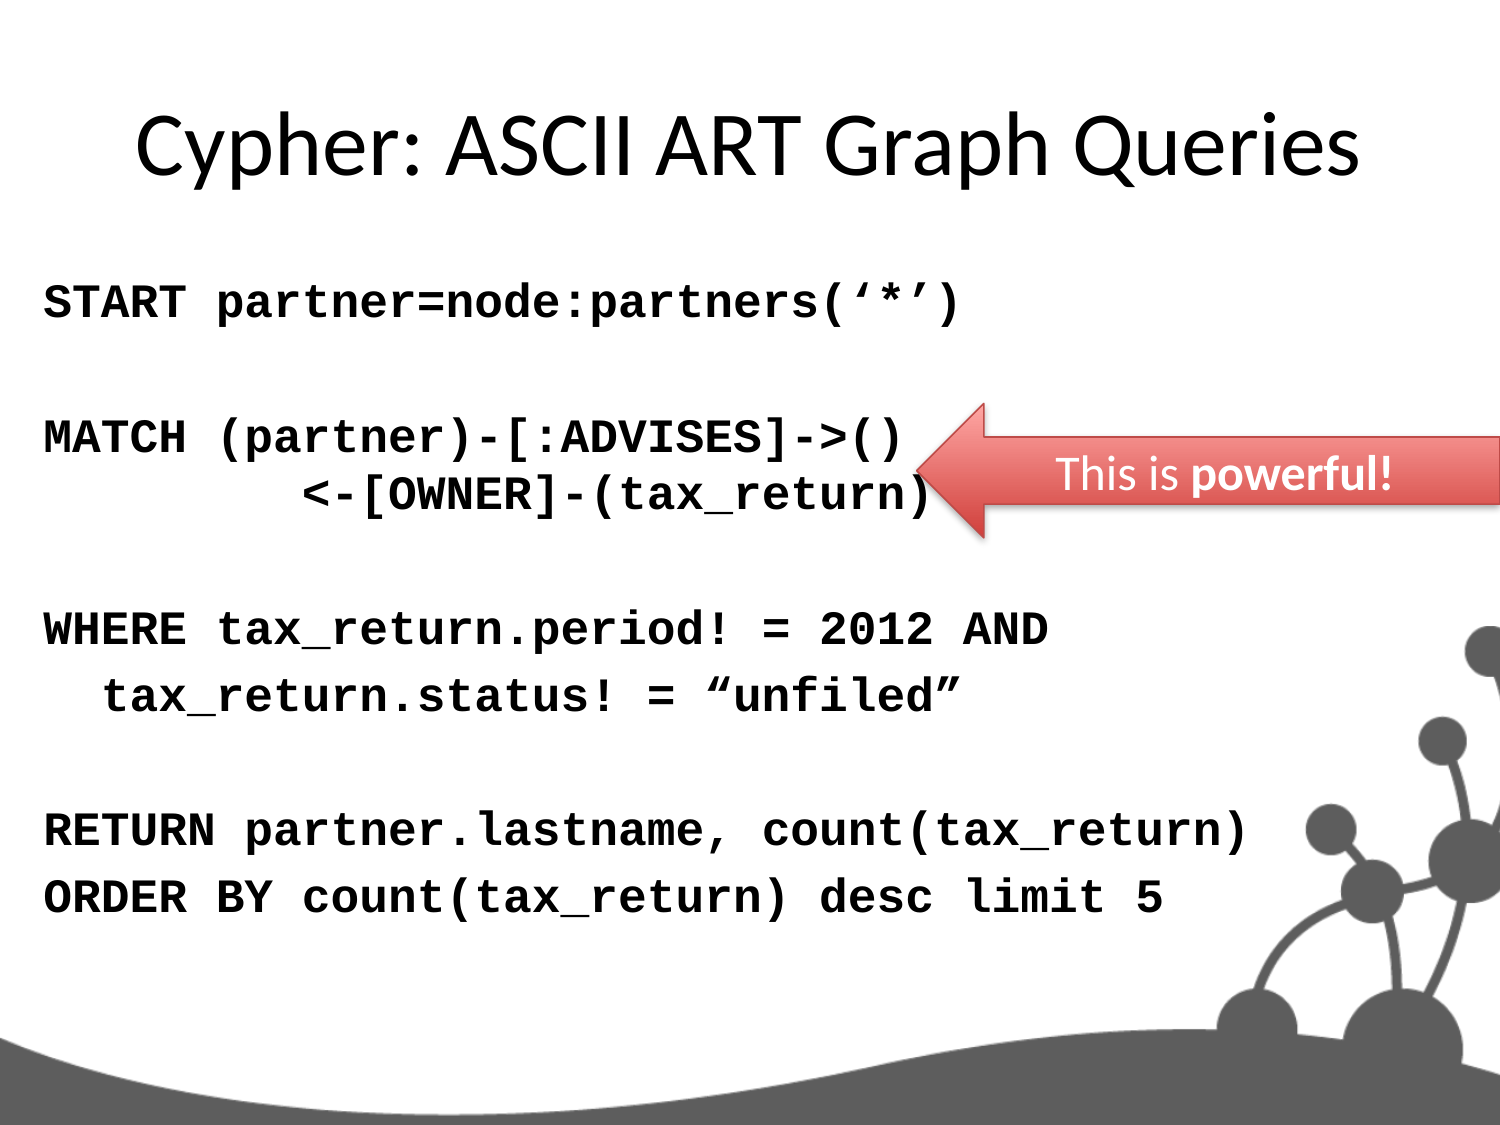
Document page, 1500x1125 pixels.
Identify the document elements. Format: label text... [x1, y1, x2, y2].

text_box This is powerful! [916, 402, 1500, 539]
list START partner=node:partners(‘*’) MATCH (partner)-[:ADVISES]->() <-[OWNER]-(tax_return) WHERE tax_return.period! = 2012 AND tax_return.status! = “unfiled” RETURN partner.lastname, count(tax_return) ORDER BY count(tax_return) desc limit 5 [28, 262, 1500, 1005]
title Cypher: ASCII ART Graph Queries [75, 45, 1425, 233]
